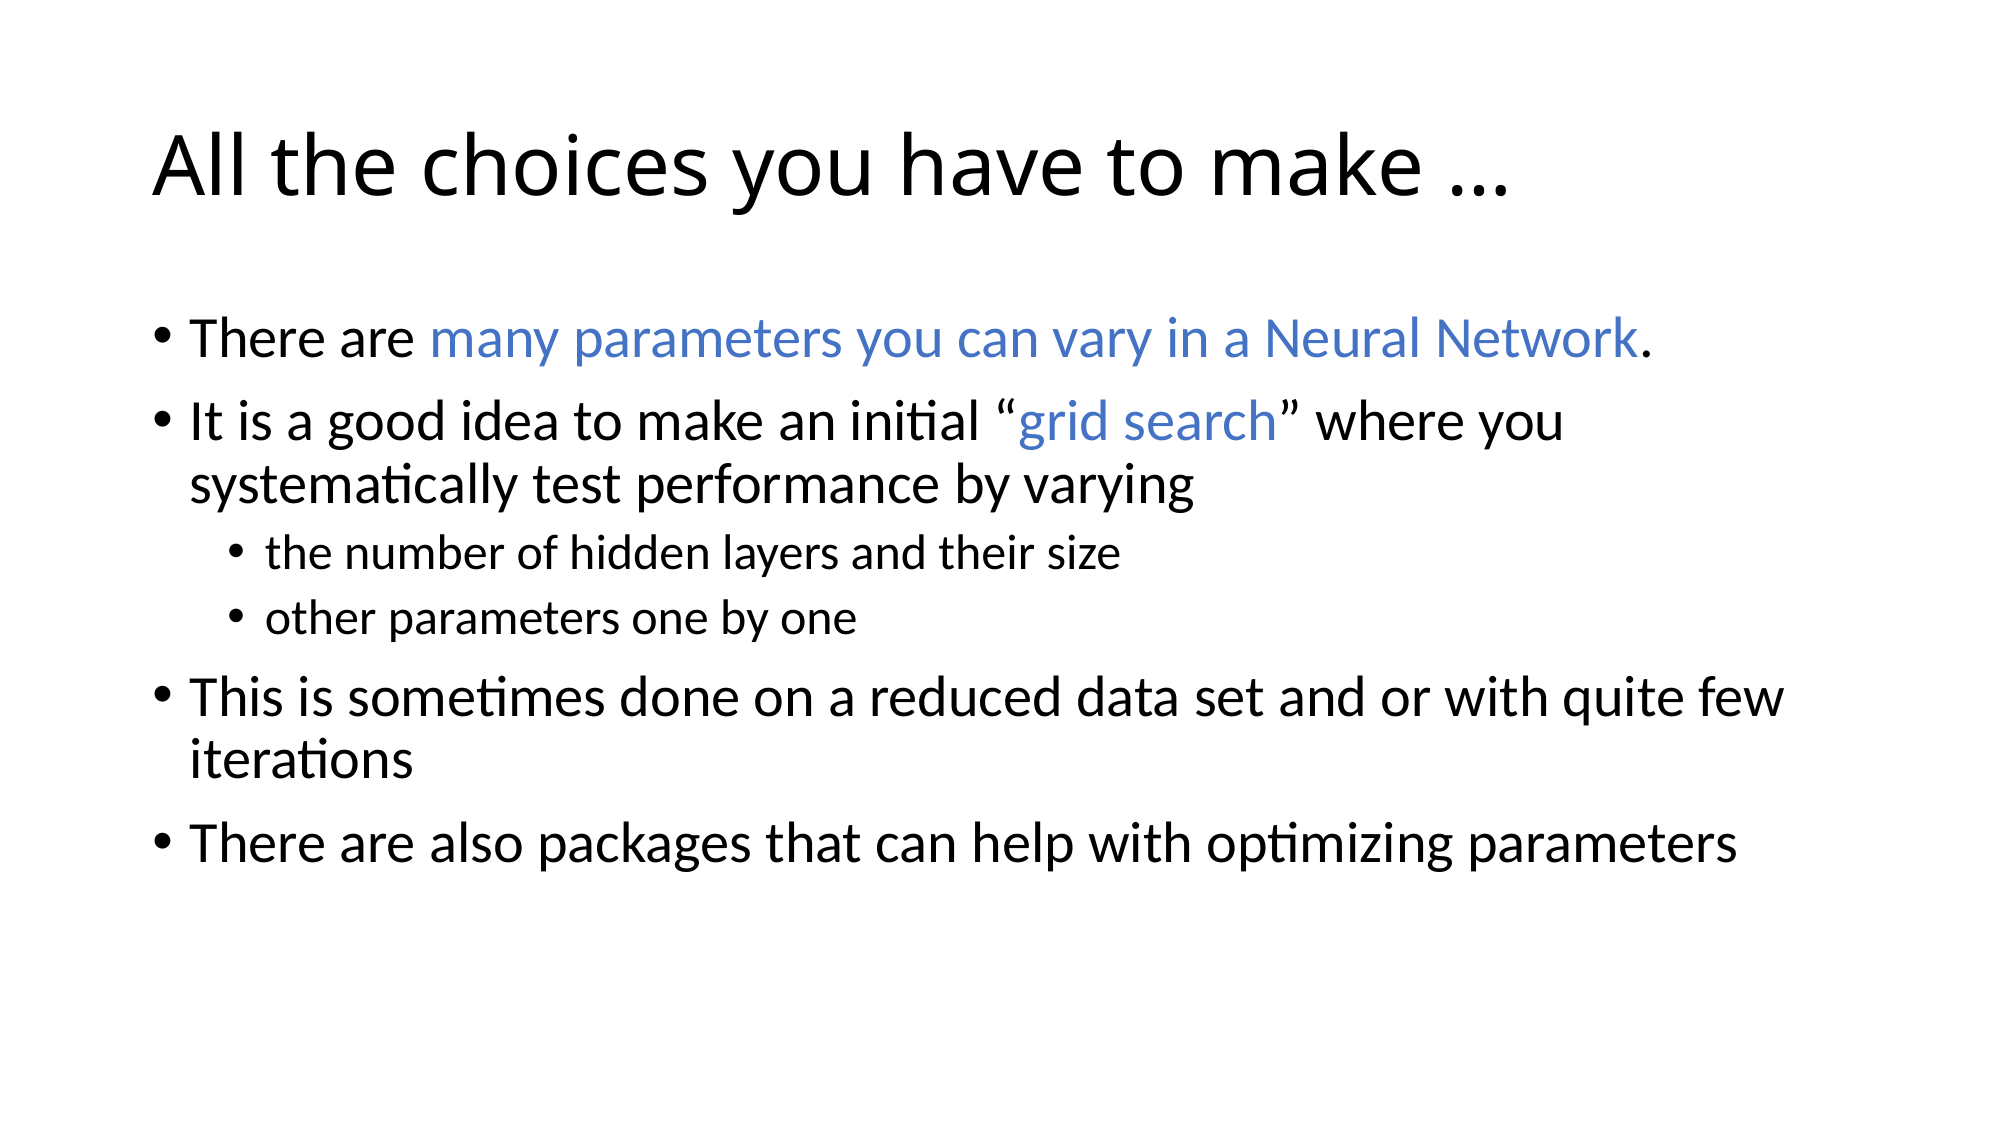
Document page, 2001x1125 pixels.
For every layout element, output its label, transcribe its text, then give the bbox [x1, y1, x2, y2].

list There are many parameters you can vary in a Neural Network. It is a good idea to make an initial “grid search” where you systematically test performance by varying the number of hidden layers and their size other parameters one by one This is sometimes done on a reduced data set and or with quite few iterations There are also packages that can help with optimizing parameters [137, 299, 1863, 1014]
title All the choices you have to make … [137, 59, 1863, 278]
